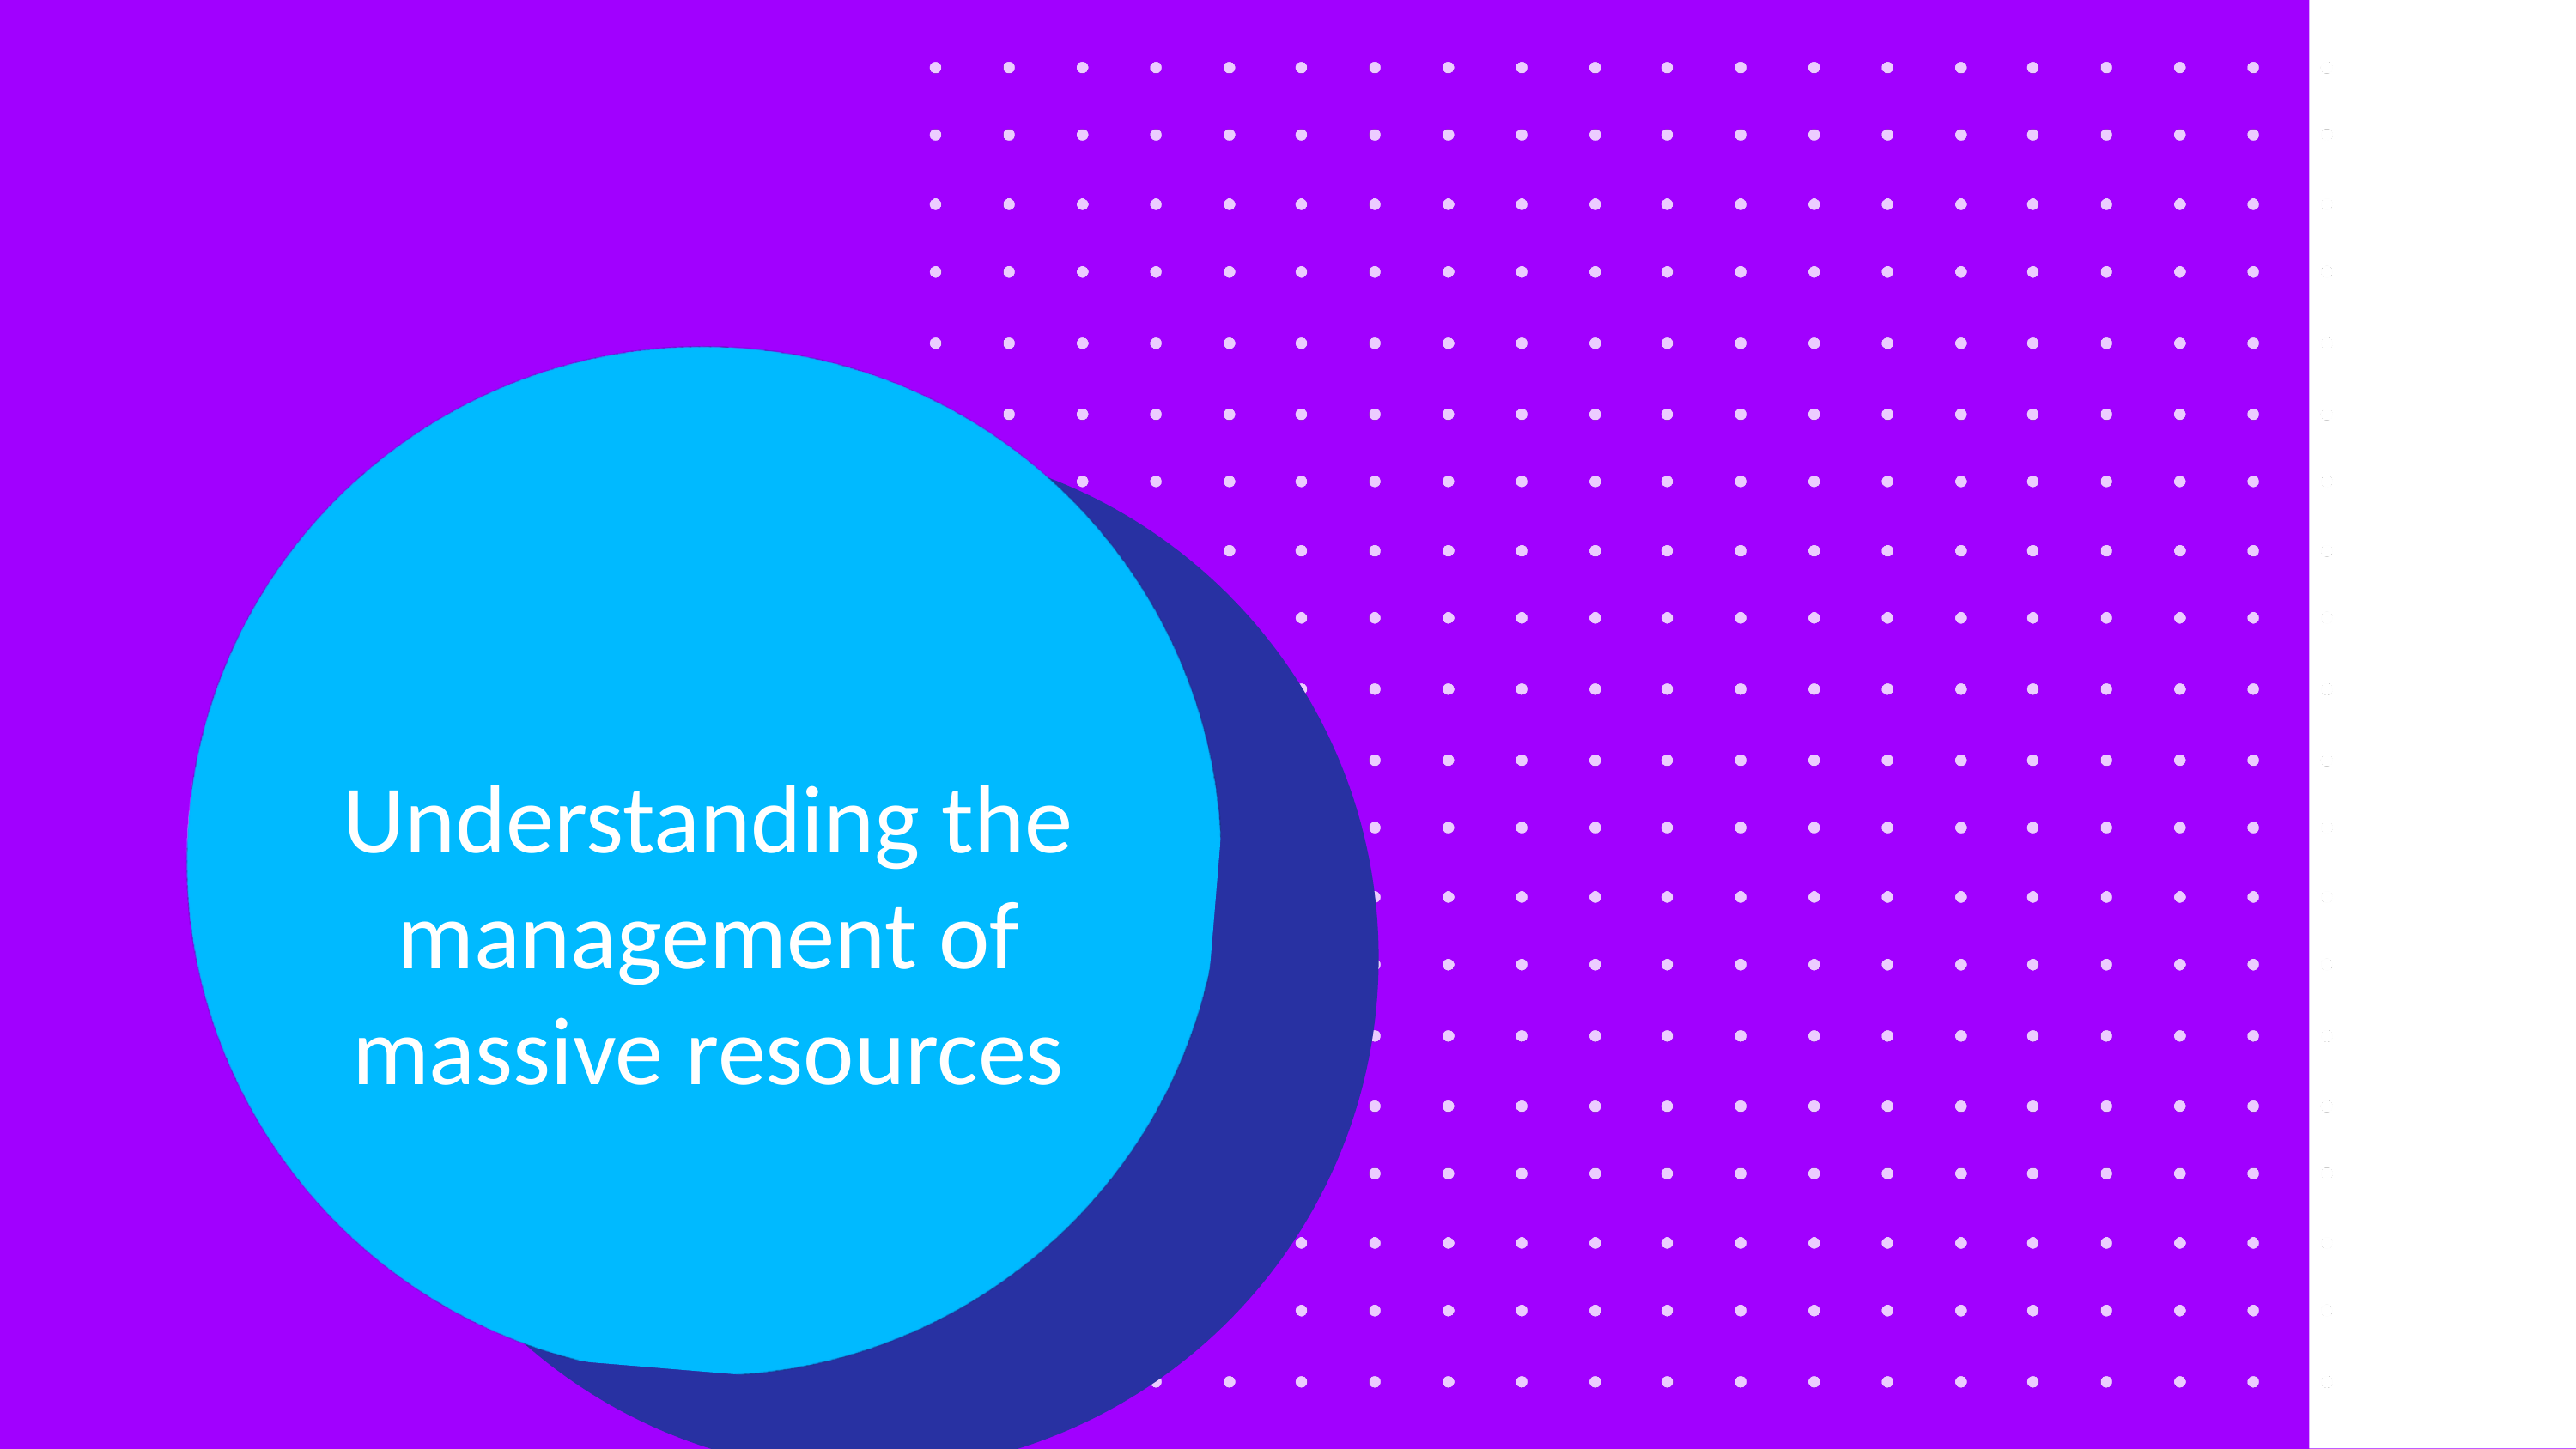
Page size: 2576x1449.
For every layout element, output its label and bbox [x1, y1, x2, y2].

text_box [2309, 0, 2576, 1449]
text_box [921, 57, 2337, 1392]
text_box [145, 300, 1379, 1449]
